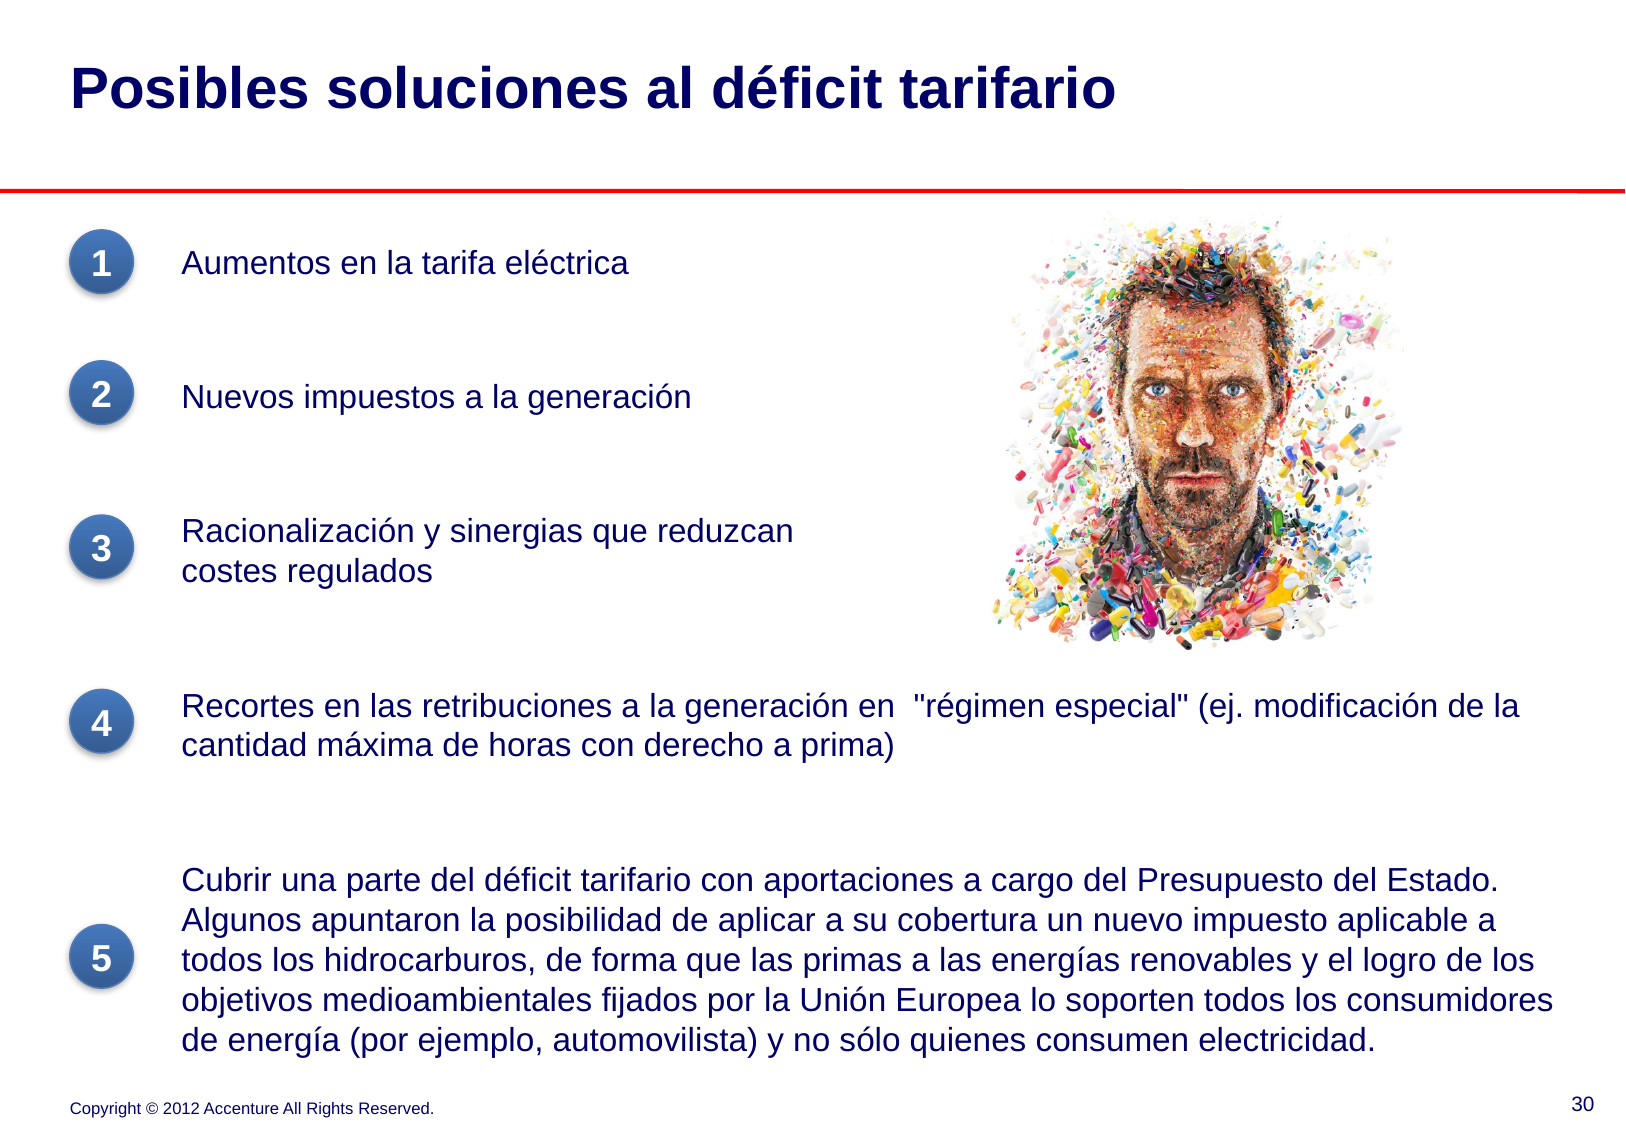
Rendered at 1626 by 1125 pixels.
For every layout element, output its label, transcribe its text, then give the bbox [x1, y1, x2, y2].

text_box 3 [69, 514, 135, 580]
text_box Cubrir una parte del déficit tarifario con aportaciones a cargo del Presupuesto del Estado. Algunos apuntaron la posibilidad de aplicar a su cobertura un nuevo impuesto aplicable a todos los hidrocarburos, de forma que las primas a las energías renovables y el logro de los objetivos medioambientales fijados por la Unión Europea lo soporten todos los consumidores de energía (por ejemplo, automovilista) y no sólo quienes consumen electricidad. [181, 846, 1568, 1064]
text_box Aumentos en la tarifa eléctrica [181, 229, 983, 287]
text_box Recortes en las retribuciones a la generación en "régimen especial" (ej. modificación de la cantidad máxima de horas con derecho a prima) [181, 671, 1568, 770]
text_box 5 [69, 923, 135, 989]
title Posibles soluciones al déficit tarifario [70, 58, 1261, 182]
picture [988, 211, 1404, 652]
text_box 2 [69, 360, 135, 426]
text_box Nuevos impuestos a la generación [181, 363, 983, 422]
text_box 1 [69, 229, 135, 295]
text_box 4 [69, 688, 135, 754]
text_box Racionalización y sinergias que reduzcan costes regulados [181, 497, 808, 595]
